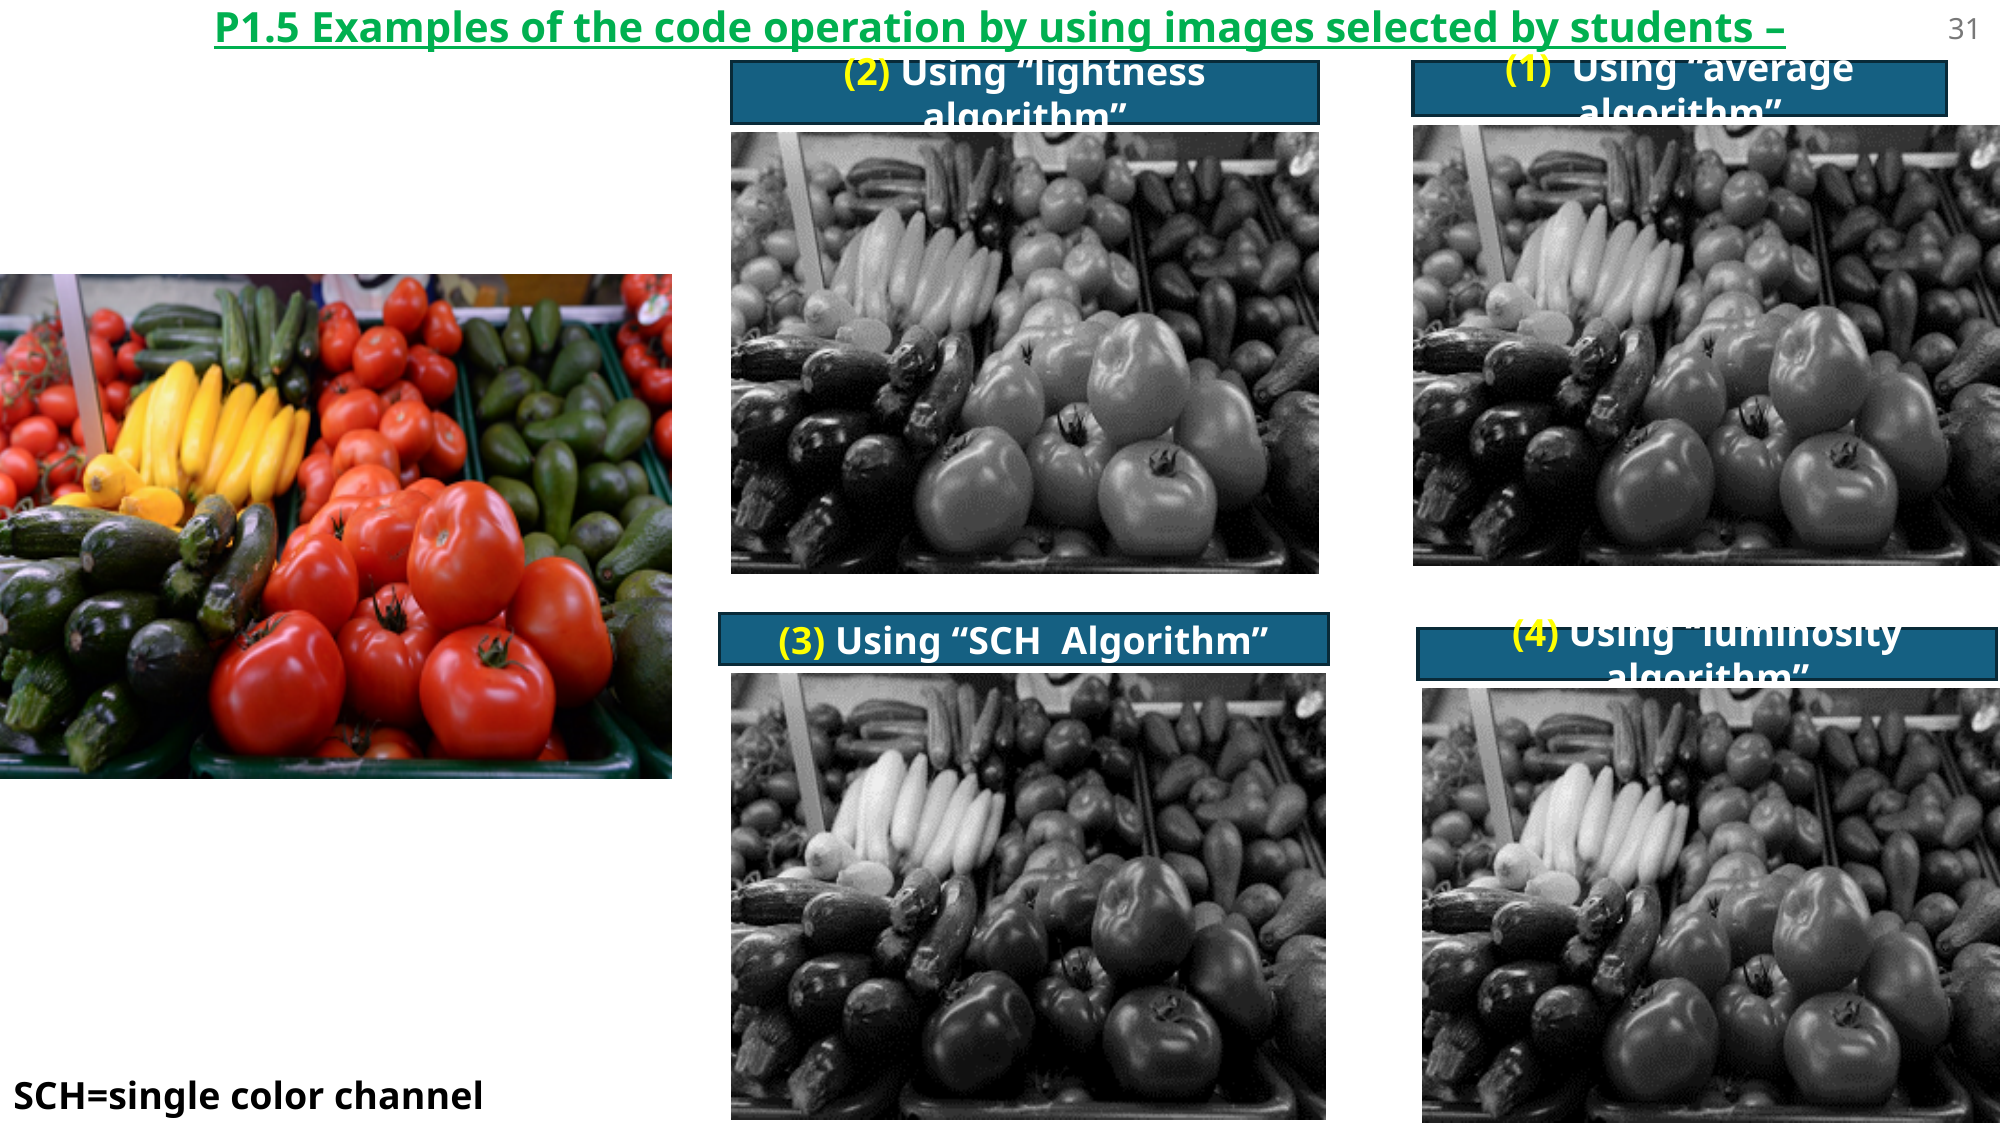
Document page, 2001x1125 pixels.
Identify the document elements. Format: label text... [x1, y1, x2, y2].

picture [1421, 687, 2000, 1123]
text_box P1.5 Examples of the code operation by using images selected by students – part 1 [190, 0, 1810, 60]
slide_number 31 [1919, 0, 1997, 62]
picture [730, 673, 1327, 1120]
picture [1412, 124, 2000, 567]
text_box (1) Using “average algorithm” [1411, 60, 1948, 117]
text_box (3) Using “SCH Algorithm” [718, 612, 1330, 666]
picture [0, 273, 673, 779]
picture [730, 132, 1319, 574]
text_box (4) Using “luminosity algorithm” [1416, 627, 1998, 681]
text_box (2) Using “lightness algorithm” [730, 60, 1320, 125]
text_box SCH=single color channel [0, 1064, 1000, 1125]
